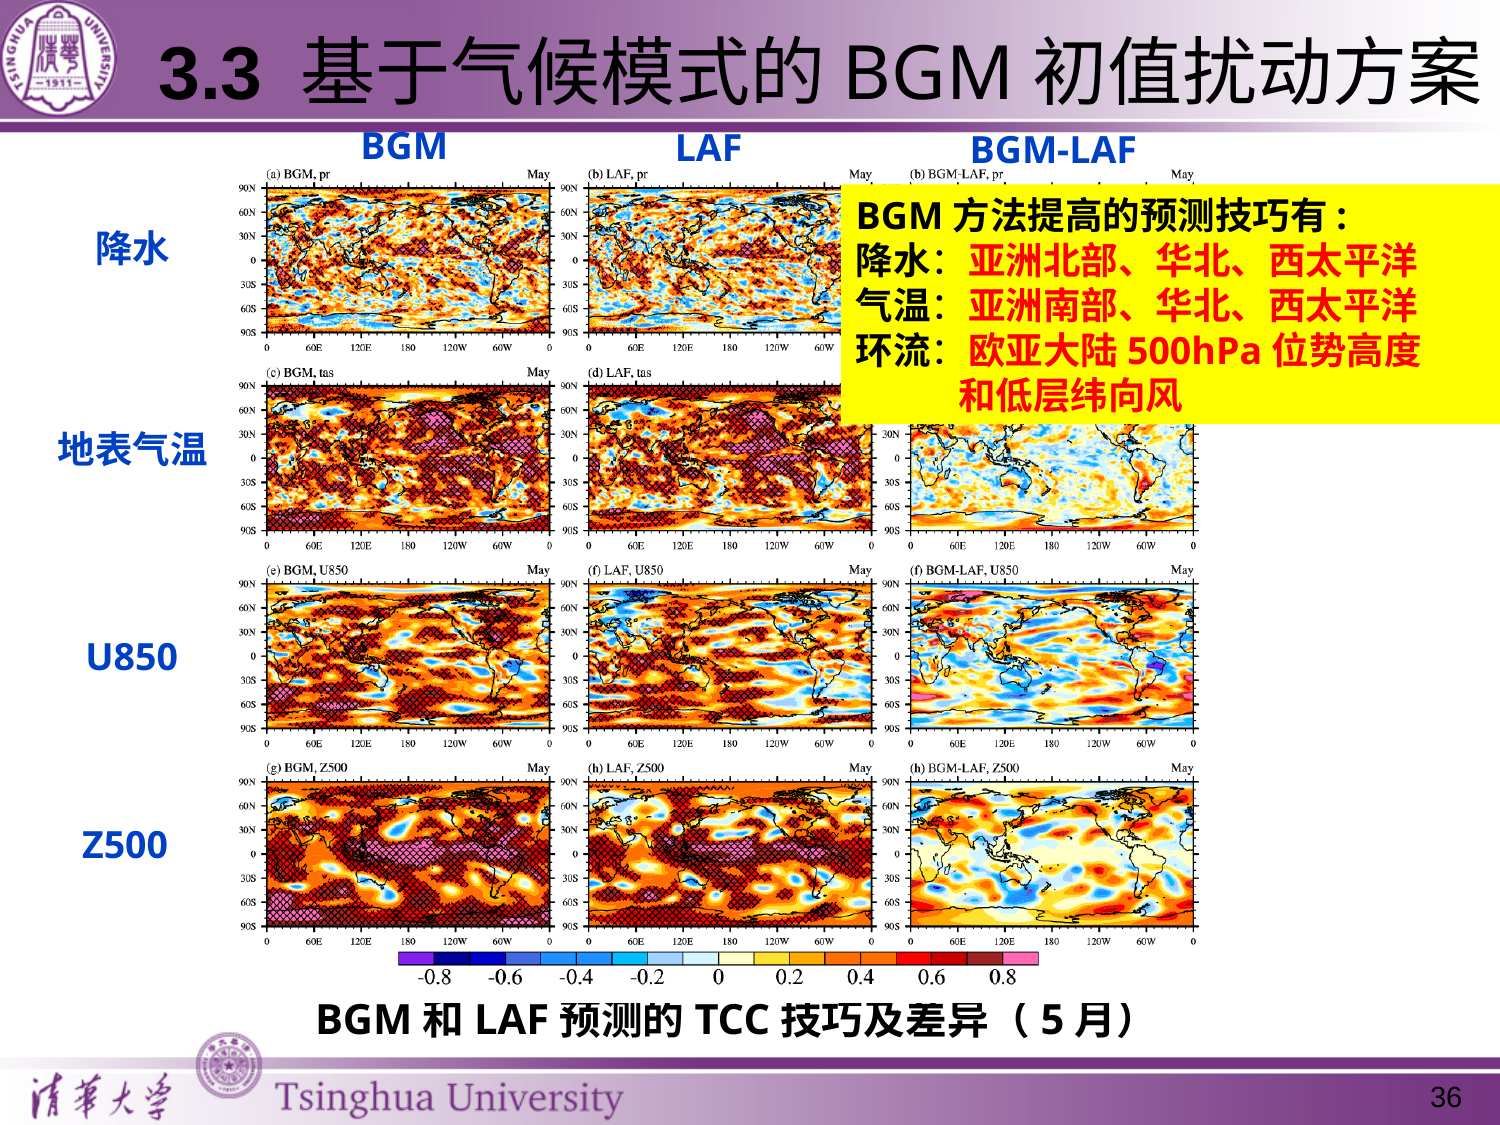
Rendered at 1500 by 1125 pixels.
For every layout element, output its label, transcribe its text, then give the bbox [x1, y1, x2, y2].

picture [0, 0, 1500, 1125]
slide_number 36 [1352, 1070, 1500, 1118]
text_box Z500 [67, 813, 165, 874]
text_box BGM [345, 122, 464, 163]
text_box 降水 [80, 218, 165, 278]
title BGM和LAF预测的TCC技巧及差异（5月） [299, 989, 1500, 1047]
text_box 地表气温 [42, 418, 165, 479]
text_box LAF [660, 122, 758, 163]
text_box 3.3 基于气候模式的BGM初值扰动方案 [143, 17, 1500, 122]
text_box U850 [70, 625, 165, 686]
text_box BGM-LAF [954, 122, 1153, 163]
text_box BGM方法提高的预测技巧有: 降水：亚洲北部、华北、西太平洋 气温：亚洲南部、华北、西太平洋 环流：欧亚大陆500hPa位势高度 和低层纬向风 [1239, 184, 1500, 425]
